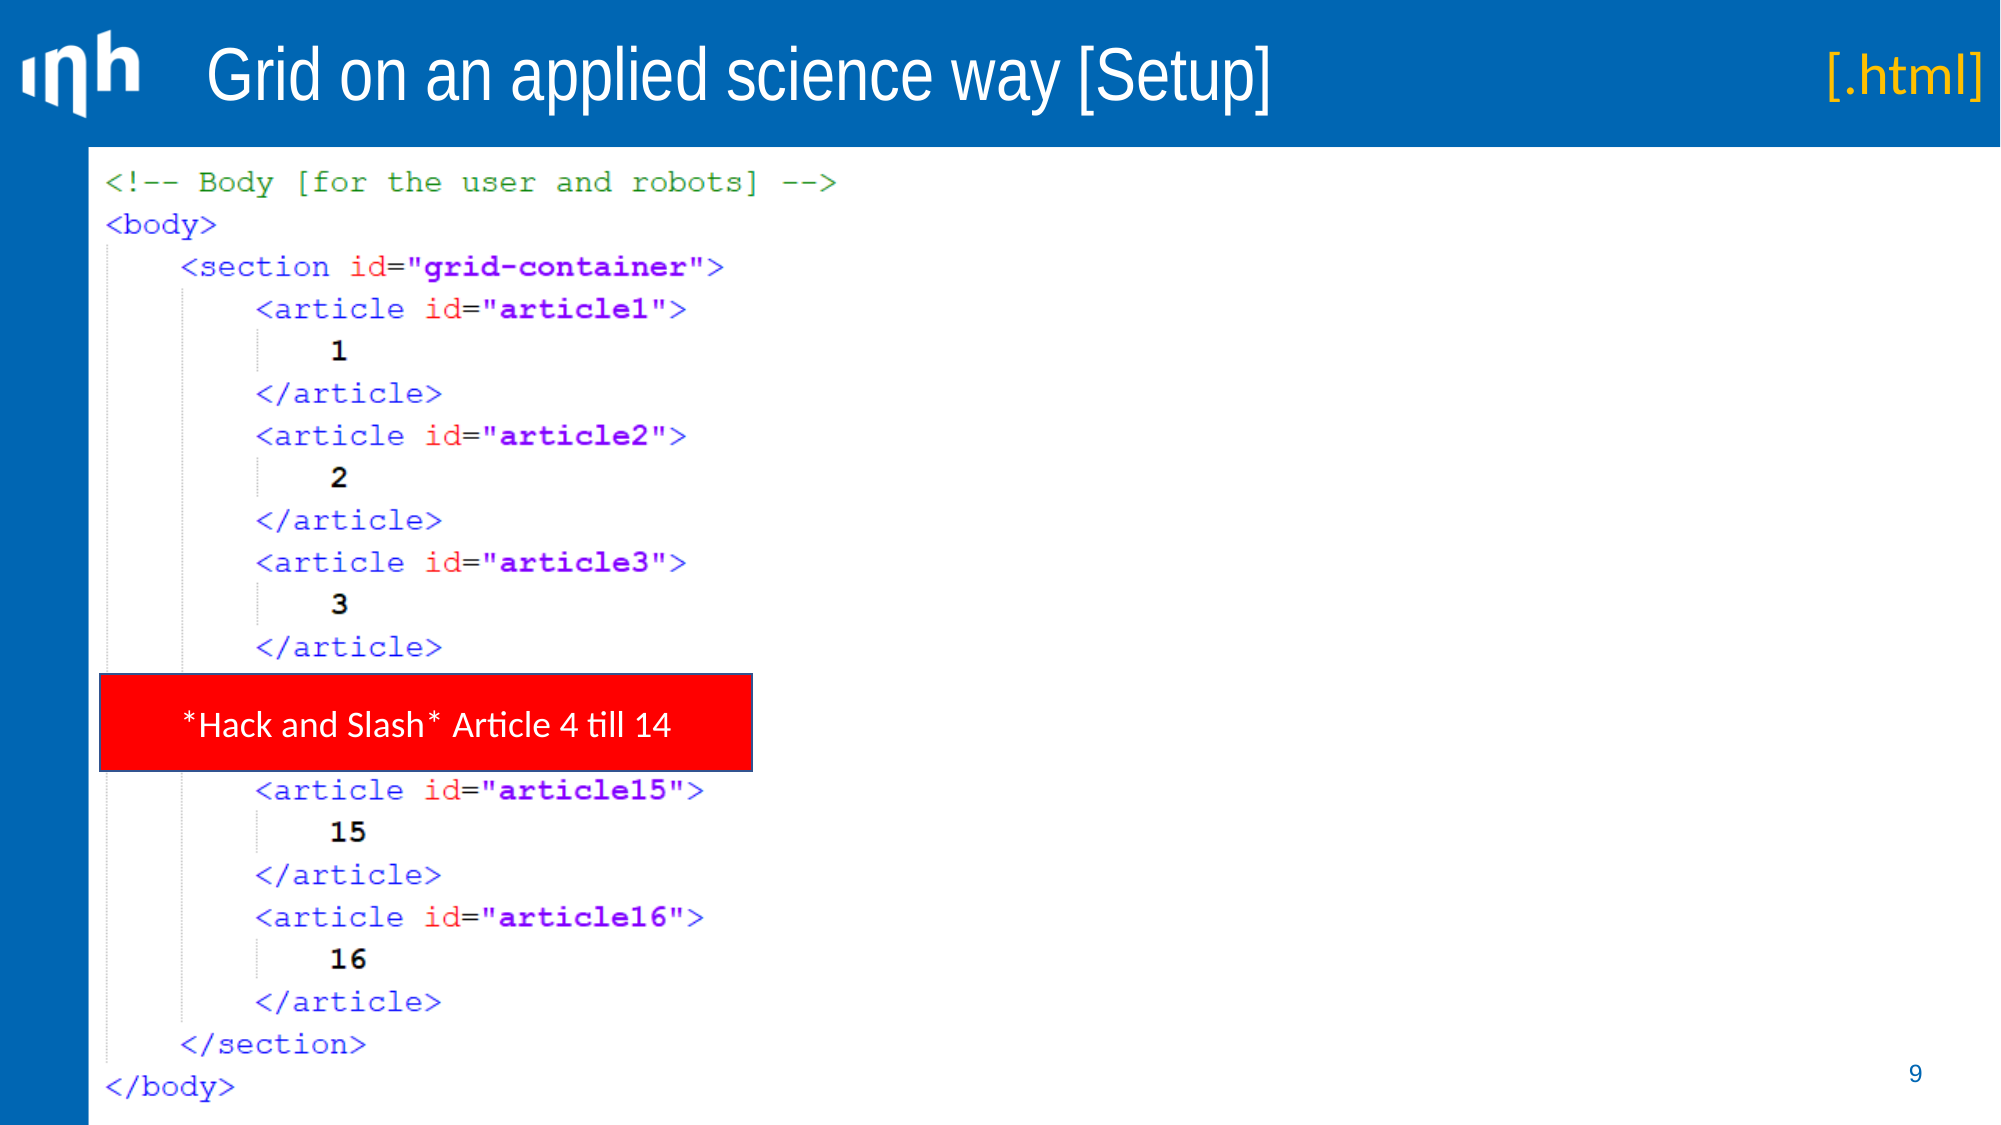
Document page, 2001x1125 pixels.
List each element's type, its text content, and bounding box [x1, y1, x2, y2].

text_box [.html] [1755, 28, 2000, 114]
picture [0, 0, 2001, 1125]
text_box *Hack and Slash* Article 4 till 14 [99, 763, 753, 772]
text_box 9 [1782, 1042, 1938, 1103]
text_box Grid on an applied science way [Setup] [191, 18, 1691, 125]
